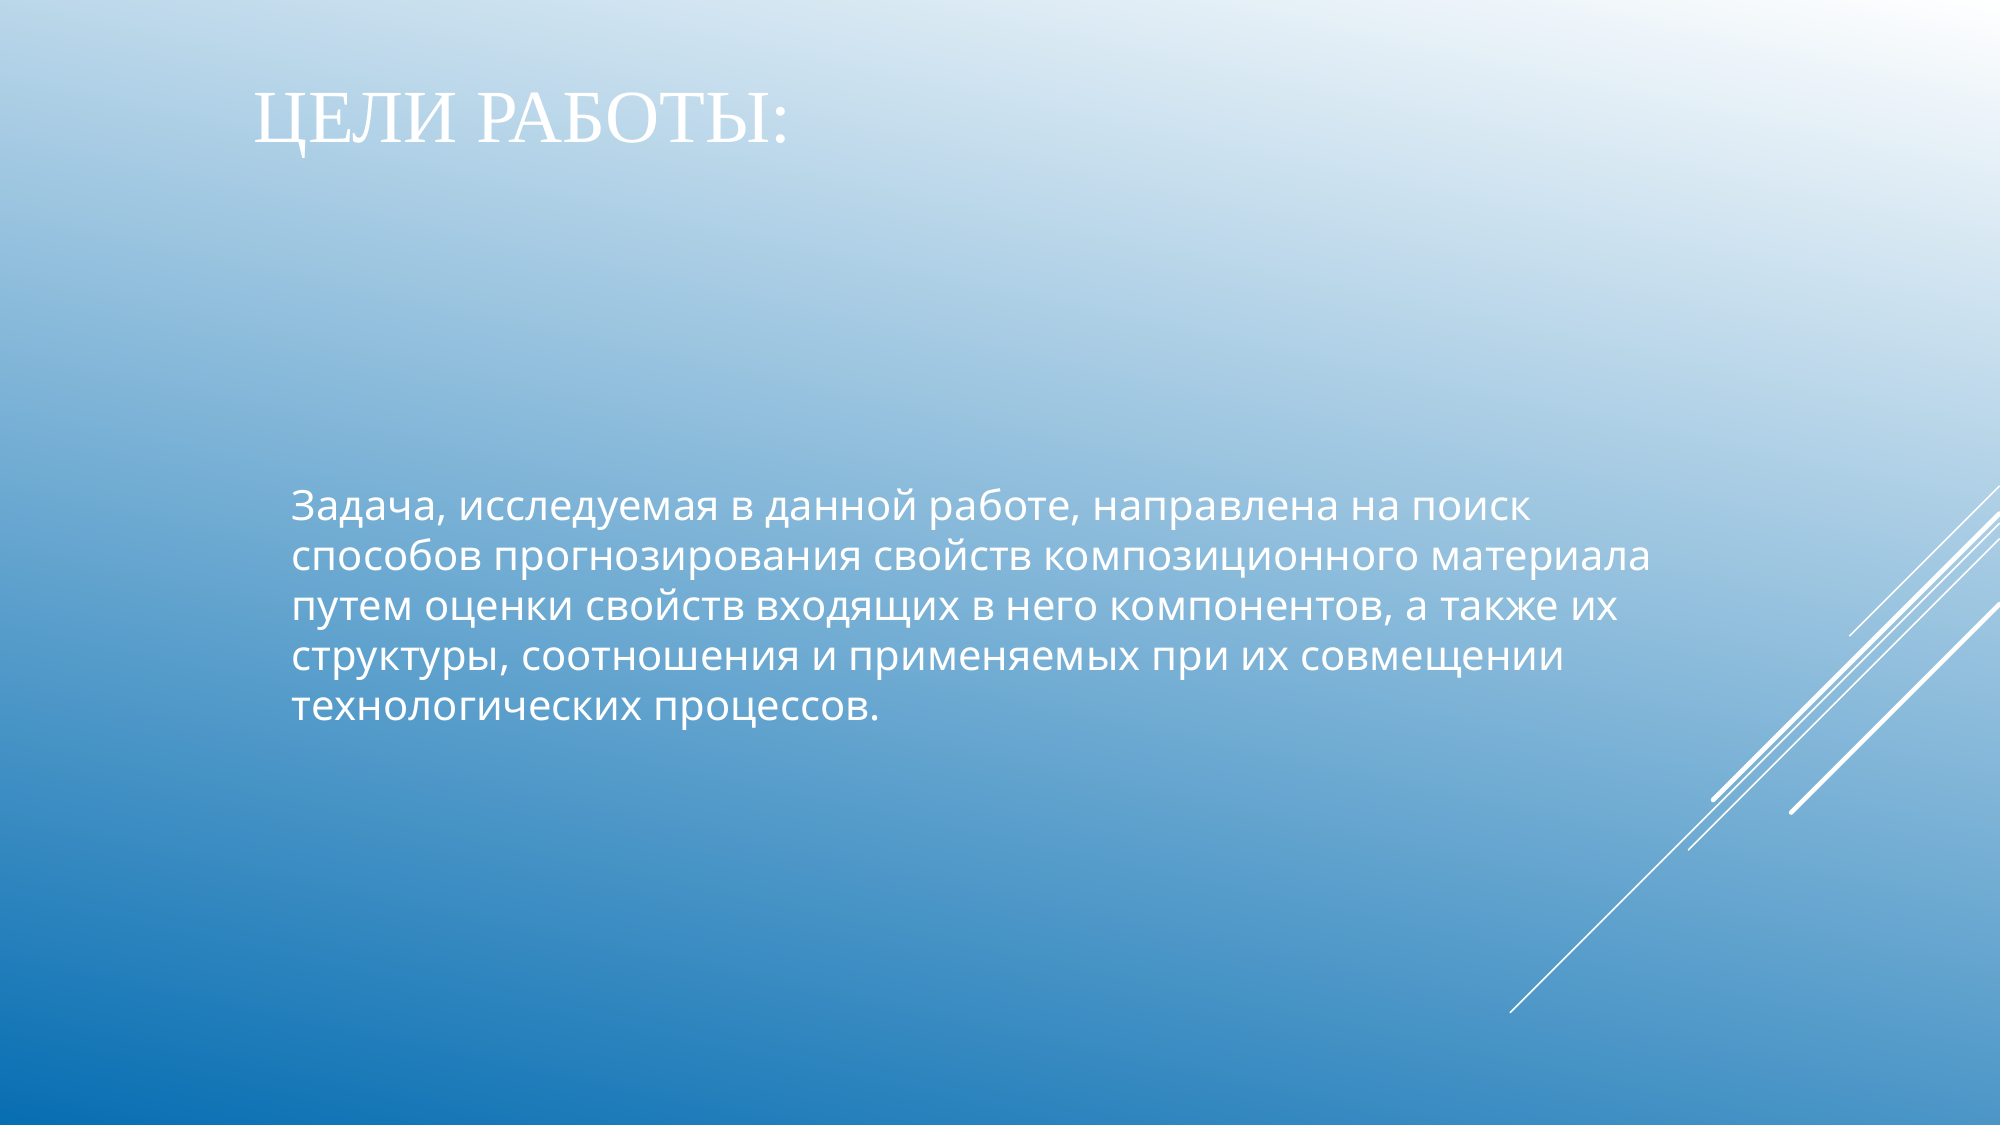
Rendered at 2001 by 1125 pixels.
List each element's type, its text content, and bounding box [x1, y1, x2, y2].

title Цели Работы: [238, 59, 1639, 166]
list Задача, исследуемая в данной работе, направлена на поиск способов прогнозирования свойств композиционного материала путем оценки свойств входящих в него компонентов, а также их структуры, соотношения и применяемых при их совмещении технологических процессов. [276, 307, 1677, 901]
